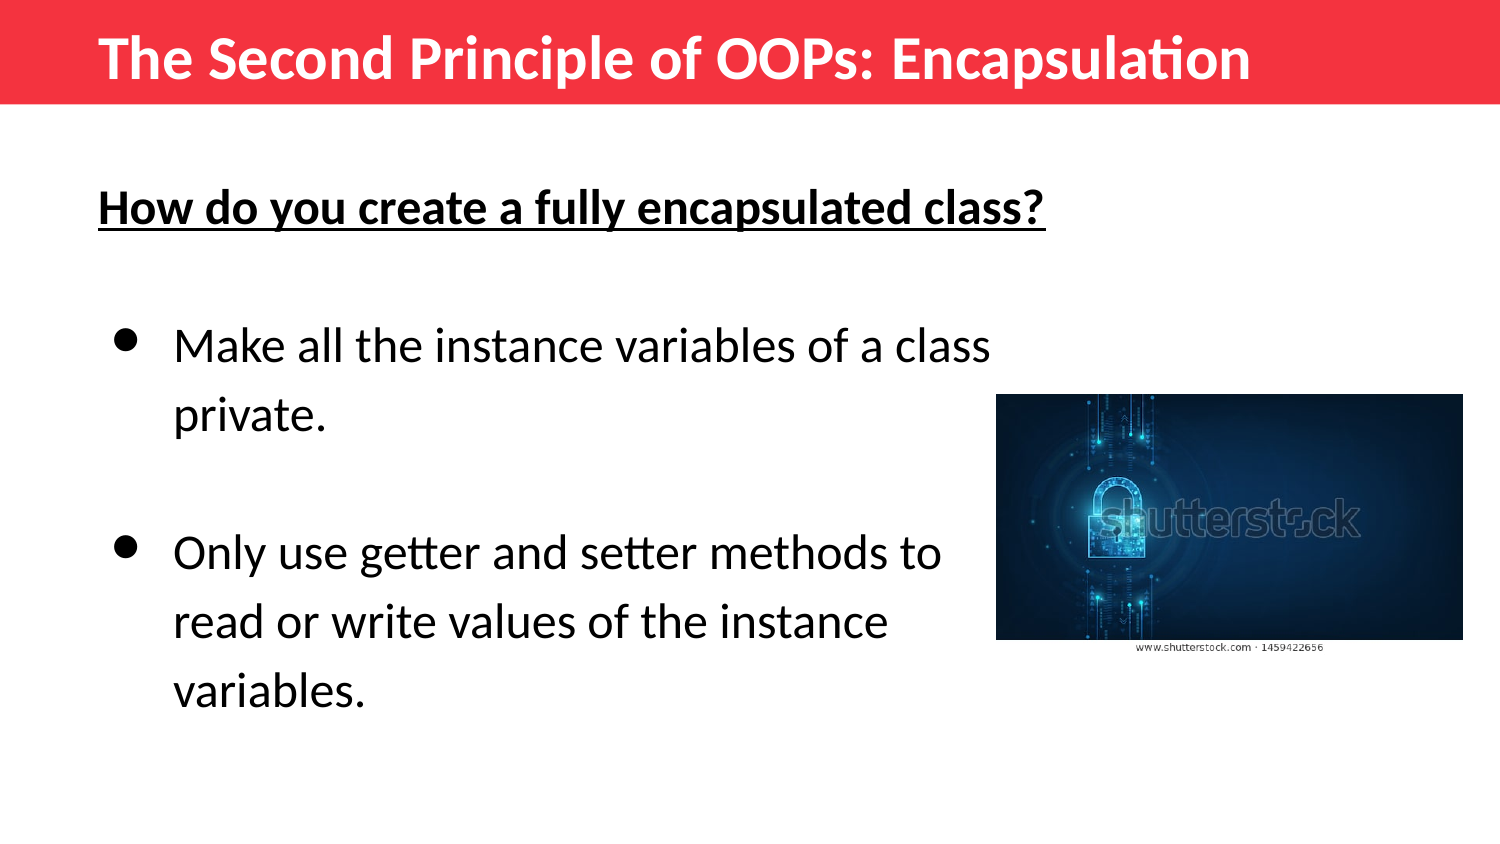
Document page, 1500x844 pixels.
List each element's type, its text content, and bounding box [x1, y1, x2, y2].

text_box The Second Principle of OOPs: Encapsulation [83, 2, 1452, 138]
text_box How do you create a fully encapsulated class? Make all the instance variables of a class private. Only use getter and setter methods to read or write values of the instance variables. [83, 150, 1398, 571]
picture [995, 393, 1463, 656]
text_box [0, 0, 1500, 105]
